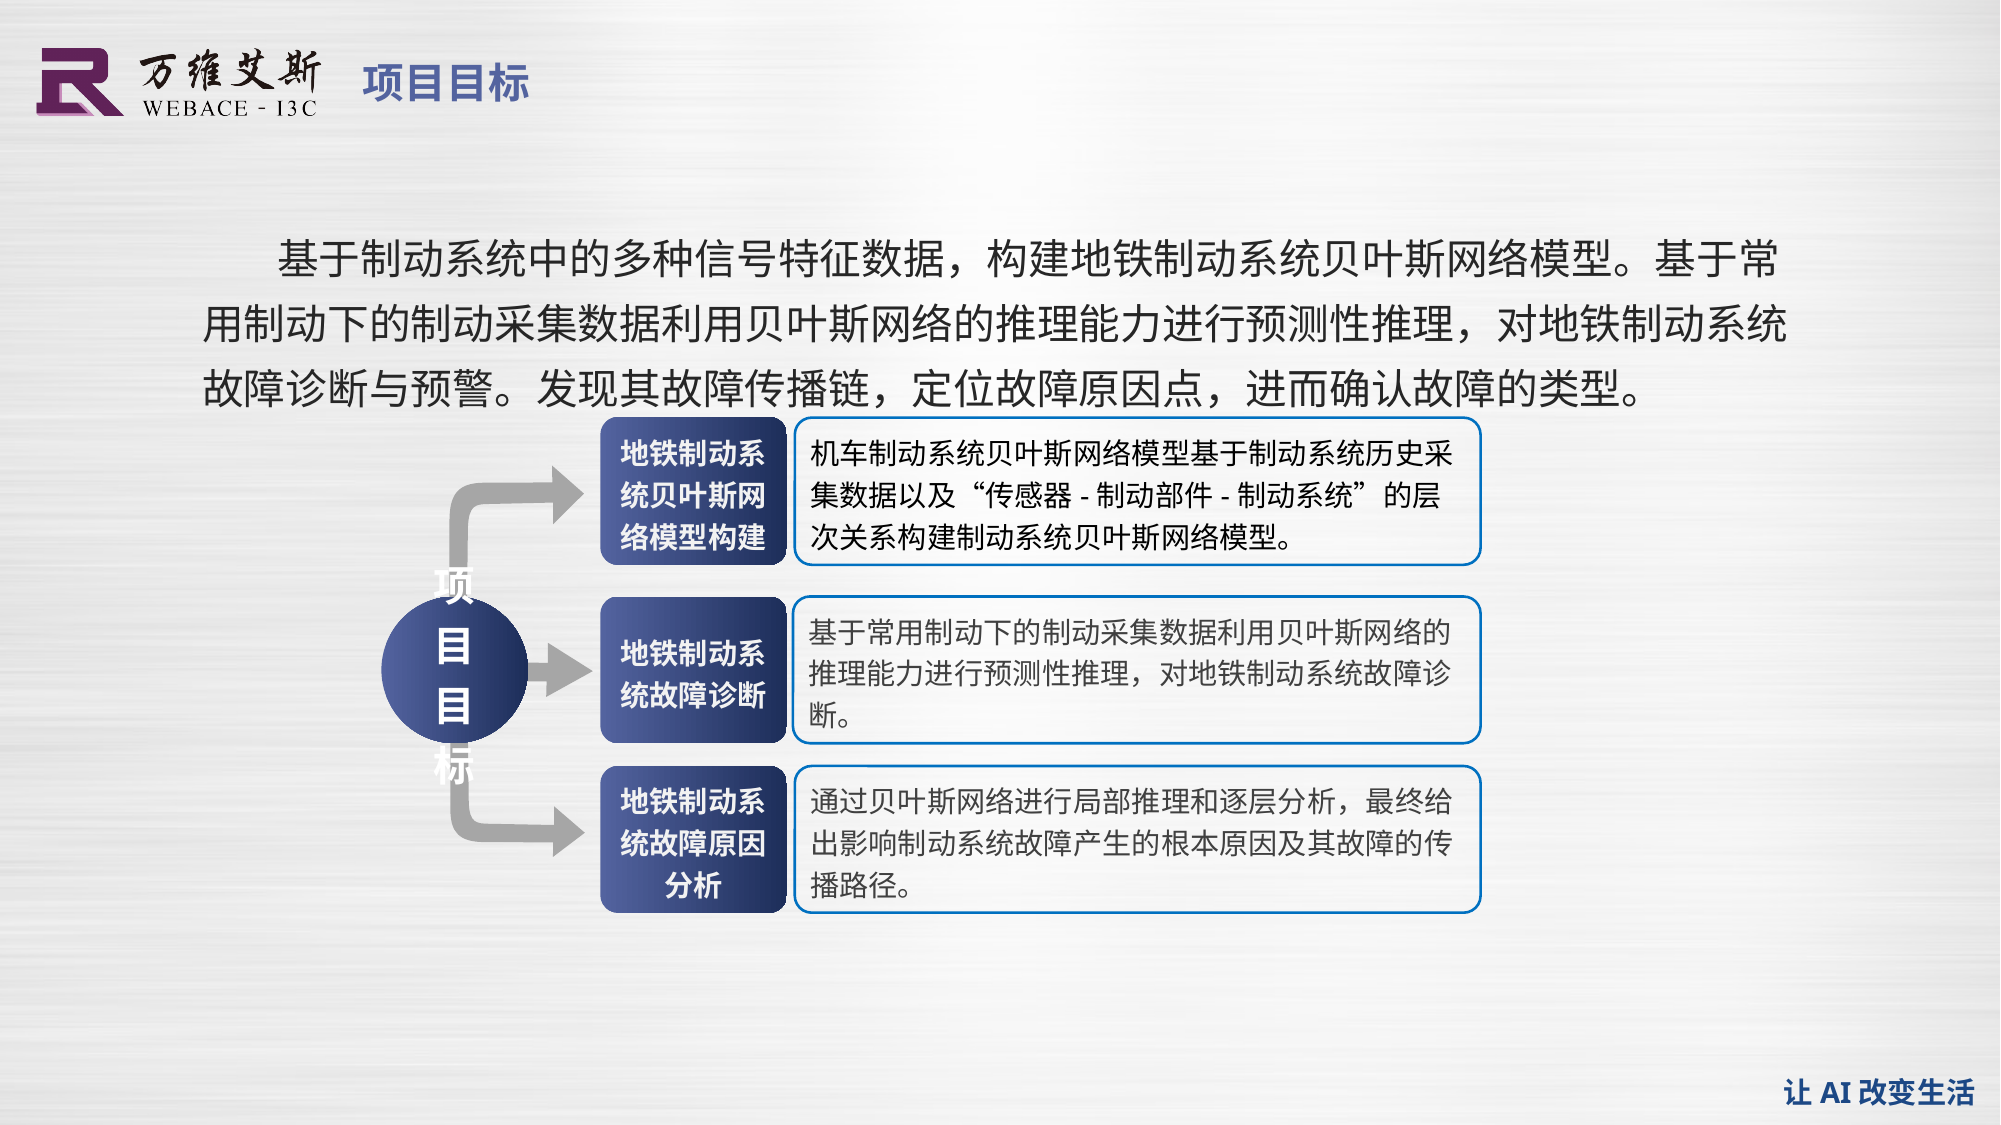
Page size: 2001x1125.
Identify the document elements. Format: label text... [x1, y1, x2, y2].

text_box 让AI改变生活 [1759, 1049, 2000, 1117]
text_box [527, 642, 593, 697]
text_box 地铁制动系统故障诊断 [600, 596, 787, 744]
text_box 地铁制动系统贝叶斯网络模型构建 [600, 421, 787, 565]
text_box 项目目标 [349, 49, 609, 115]
text_box [449, 465, 584, 597]
text_box 机车制动系统贝叶斯网络模型基于制动系统历史采集数据以及“传感器-制动部件-制动系统”的层次关系构建制动系统贝叶斯网络模型。 [794, 421, 1481, 565]
text_box [450, 743, 585, 857]
picture [14, 23, 349, 141]
text_box 通过贝叶斯网络进行局部推理和逐层分析，最终给出影响制动系统故障产生的根本原因及其故障的传播路径。 [794, 765, 1481, 913]
text_box 地铁制动系统故障原因分析 [600, 766, 787, 913]
text_box 项目目标 [381, 596, 528, 744]
text_box 基于常用制动下的制动采集数据利用贝叶斯网络的推理能力进行预测性推理，对地铁制动系统故障诊断。 [792, 596, 1481, 744]
text_box 基于制动系统中的多种信号特征数据，构建地铁制动系统贝叶斯网络模型。基于常用制动下的制动采集数据利用贝叶斯网络的推理能力进行预测性推理，对地铁制动系统故障诊断与预警。发现其故障传播链，定位故障原因点，进而确认故障的类型。 [187, 210, 1813, 421]
